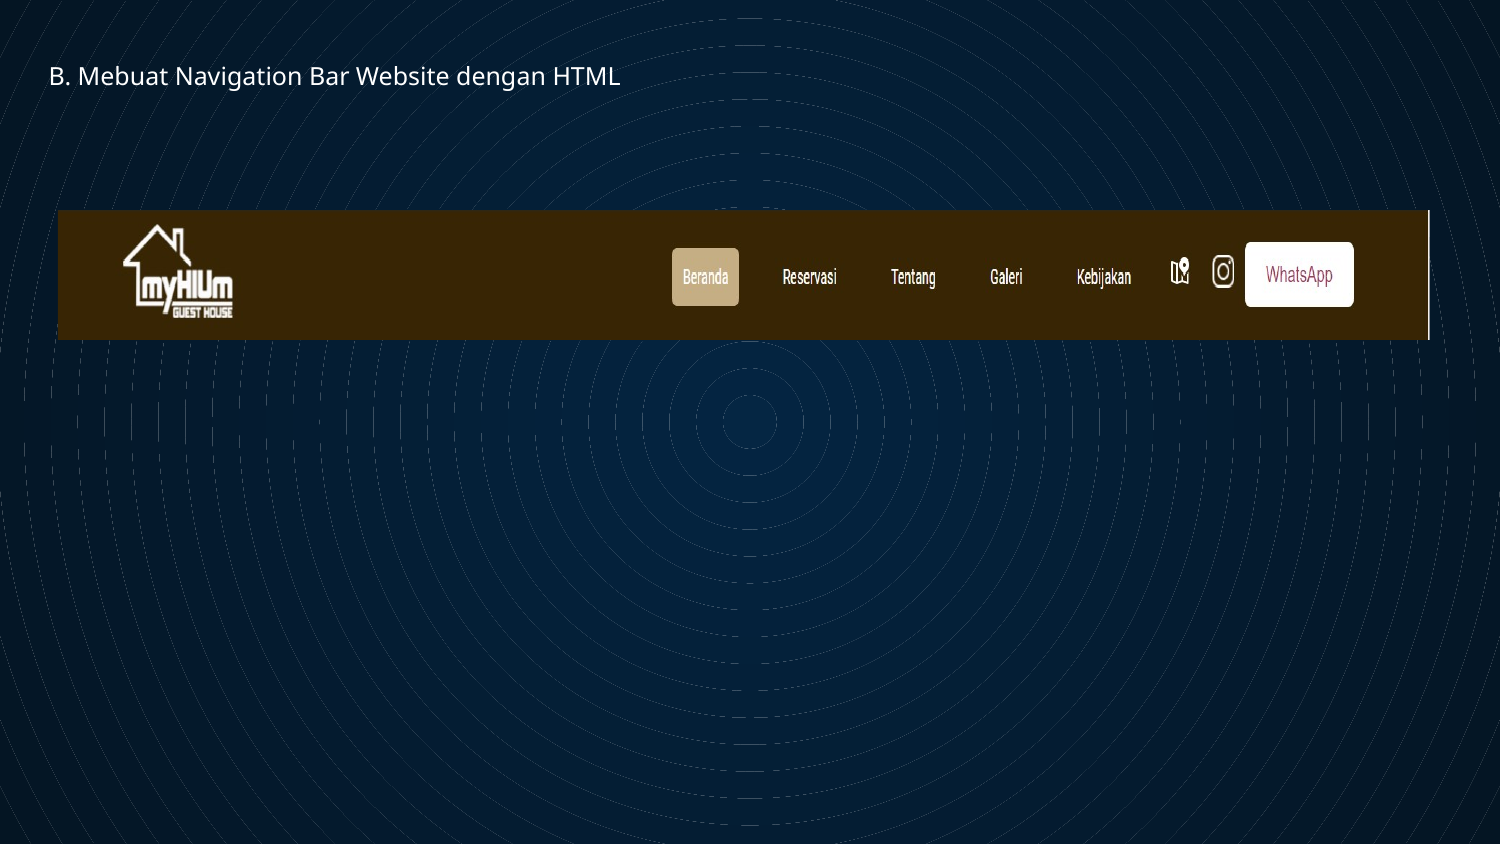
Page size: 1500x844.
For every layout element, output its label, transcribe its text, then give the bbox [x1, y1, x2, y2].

subtitle B. Mebuat Navigation Bar Website dengan HTML [33, 45, 1443, 816]
picture [57, 210, 1430, 340]
